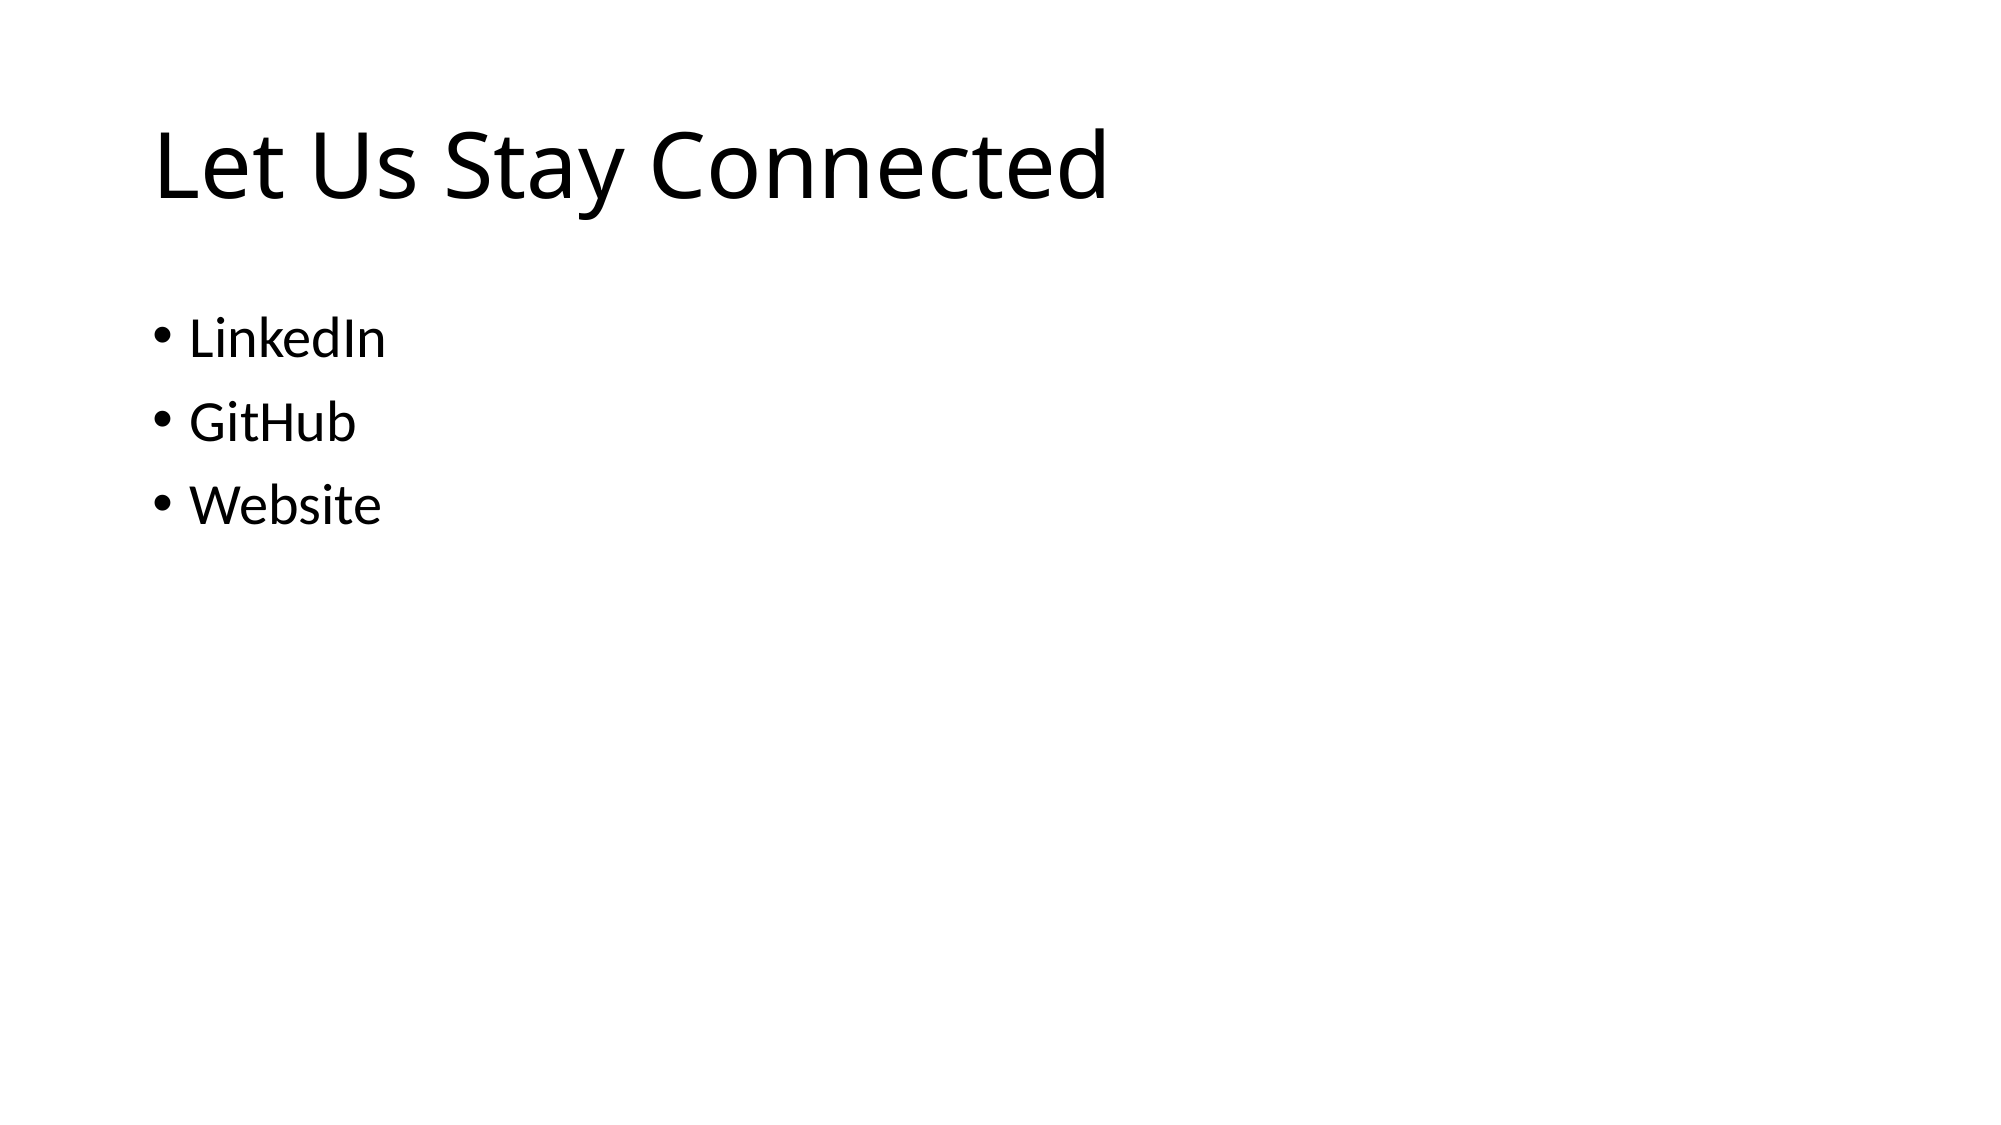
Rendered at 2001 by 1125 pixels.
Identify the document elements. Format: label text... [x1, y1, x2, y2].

title Let Us Stay Connected [137, 59, 1863, 278]
list LinkedIn GitHub Website [137, 299, 1863, 1014]
